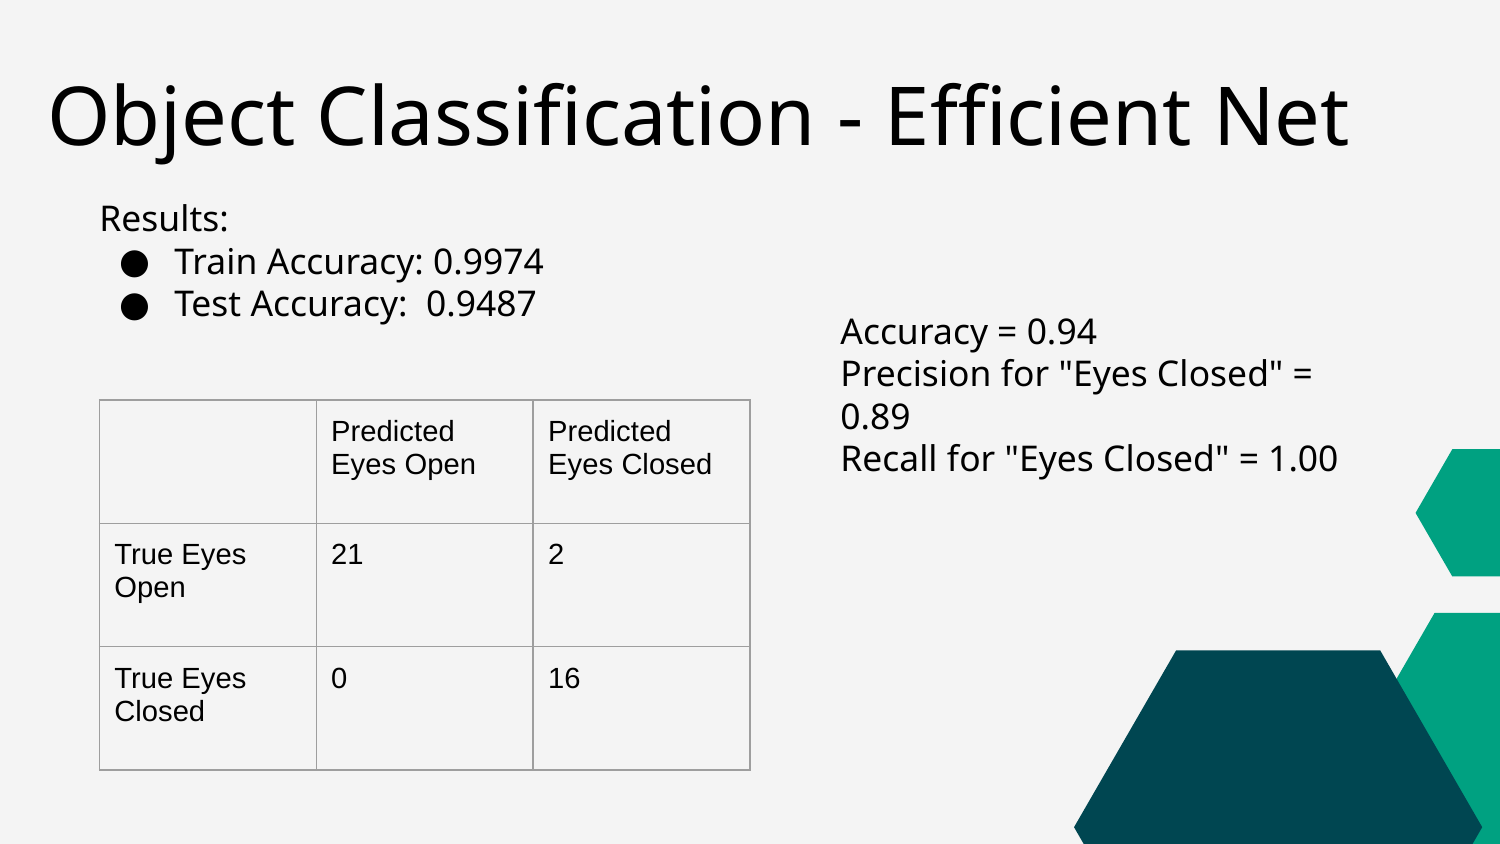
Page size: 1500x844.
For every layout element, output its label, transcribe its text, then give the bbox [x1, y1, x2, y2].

text_box Accuracy = 0.94 Precision for "Eyes Closed" = 0.89 Recall for "Eyes Closed" = 1.00 [840, 308, 1373, 522]
table_cell True Eyes Closed [100, 647, 316, 769]
table_cell 16 [534, 647, 749, 769]
table_cell 21 [317, 524, 532, 646]
table_header Predicted Eyes Closed [534, 401, 749, 523]
table_cell 2 [534, 524, 749, 646]
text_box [1073, 448, 1500, 844]
table_header Predicted Eyes Open [317, 401, 532, 523]
table_cell True Eyes Open [100, 524, 316, 646]
text_box Results: Train Accuracy: 0.9974 Test Accuracy: 0.9487 [99, 196, 1155, 367]
text_box Object Classification - Efficient Net [47, 44, 1450, 162]
table_header [100, 401, 316, 523]
table_cell 0 [317, 647, 532, 769]
